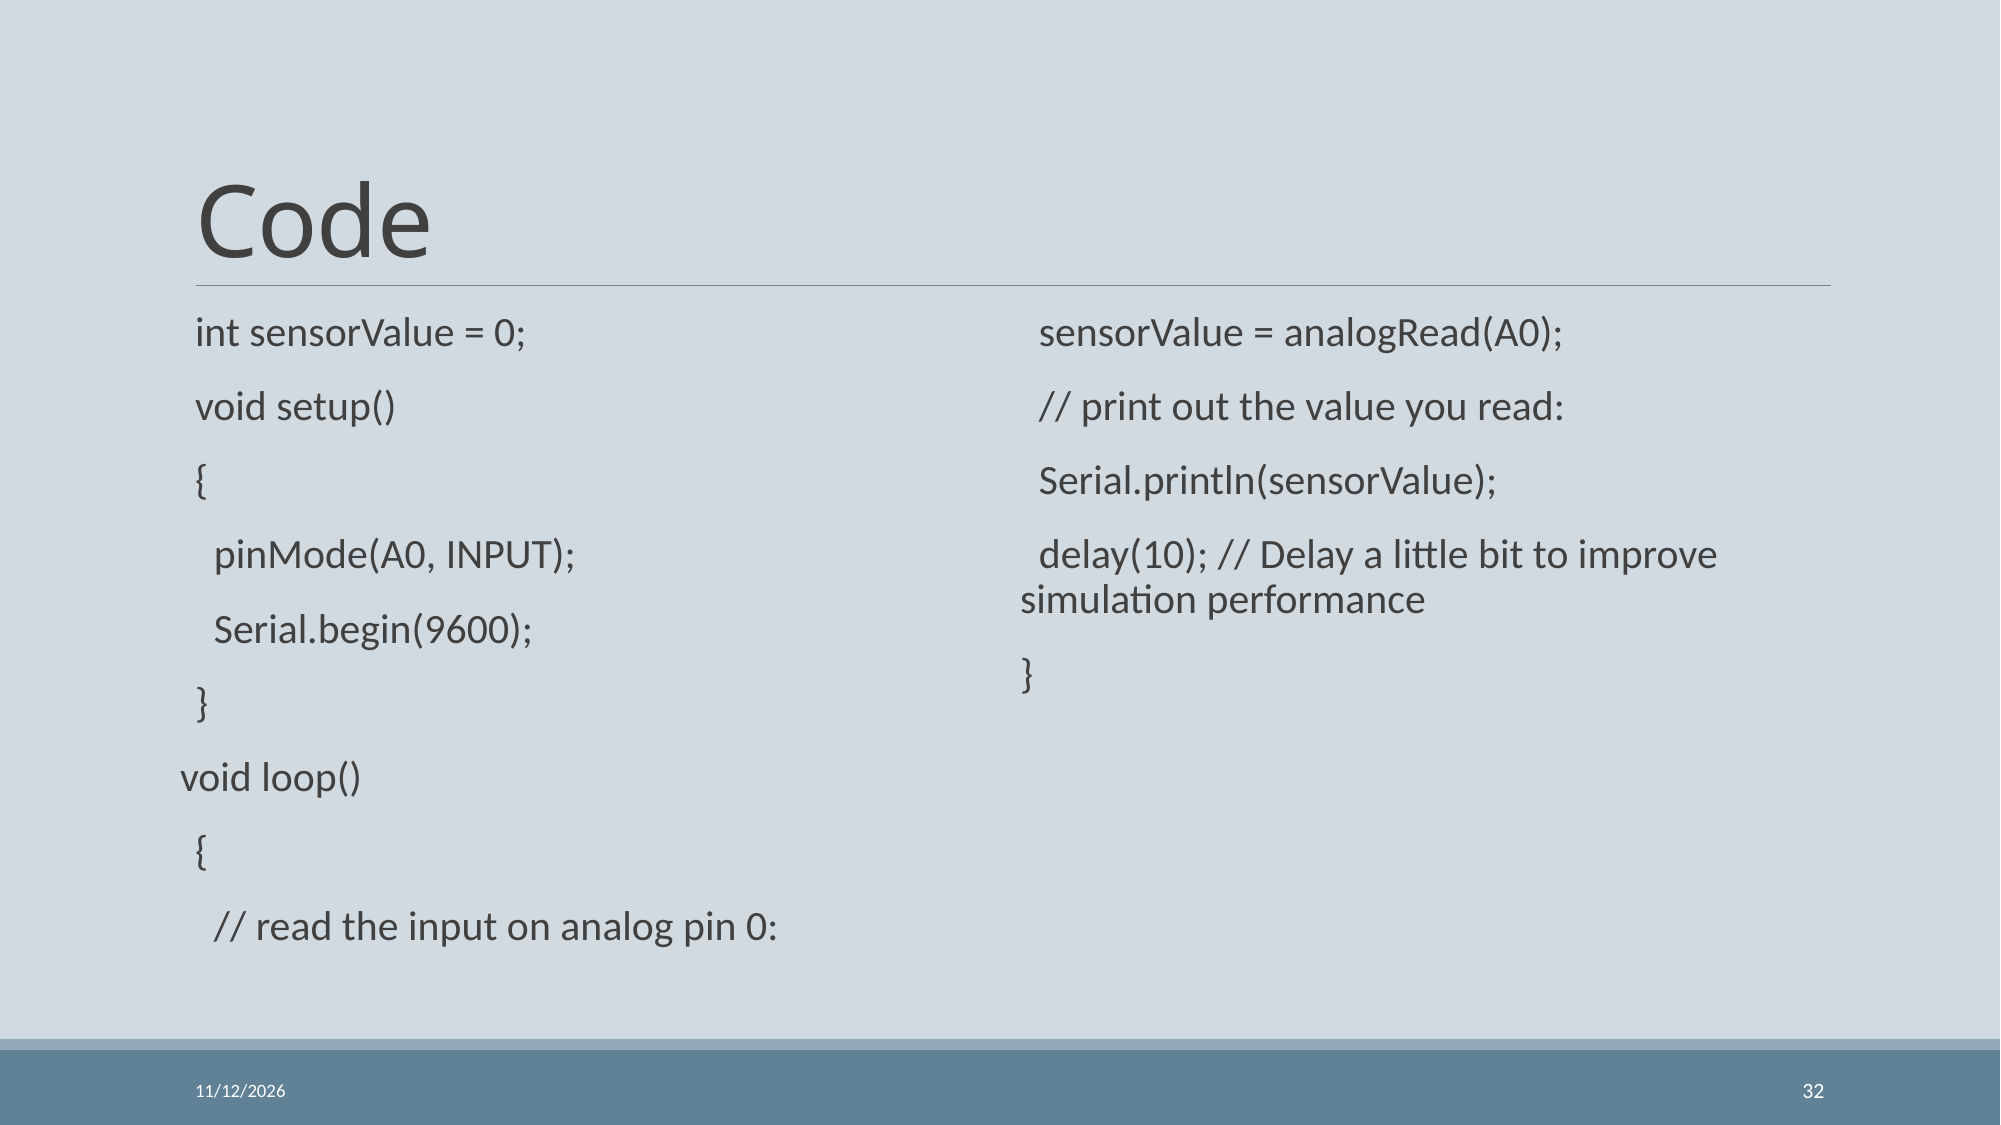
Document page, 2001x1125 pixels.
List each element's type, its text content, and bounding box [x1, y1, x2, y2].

title Code [180, 47, 1830, 285]
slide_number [180, 1059, 586, 1120]
list int sensorValue = 0; void setup() { pinMode(A0, INPUT); Serial.begin(9600); } void loop() { // read the input on analog pin 0: sensorValue = analogRead(A0); // print out the value you read: Serial.println(sensorValue); delay(10); // Delay a little bit to improve simulation performance } [180, 302, 1830, 963]
slide_number 32 [1624, 1059, 1840, 1120]
